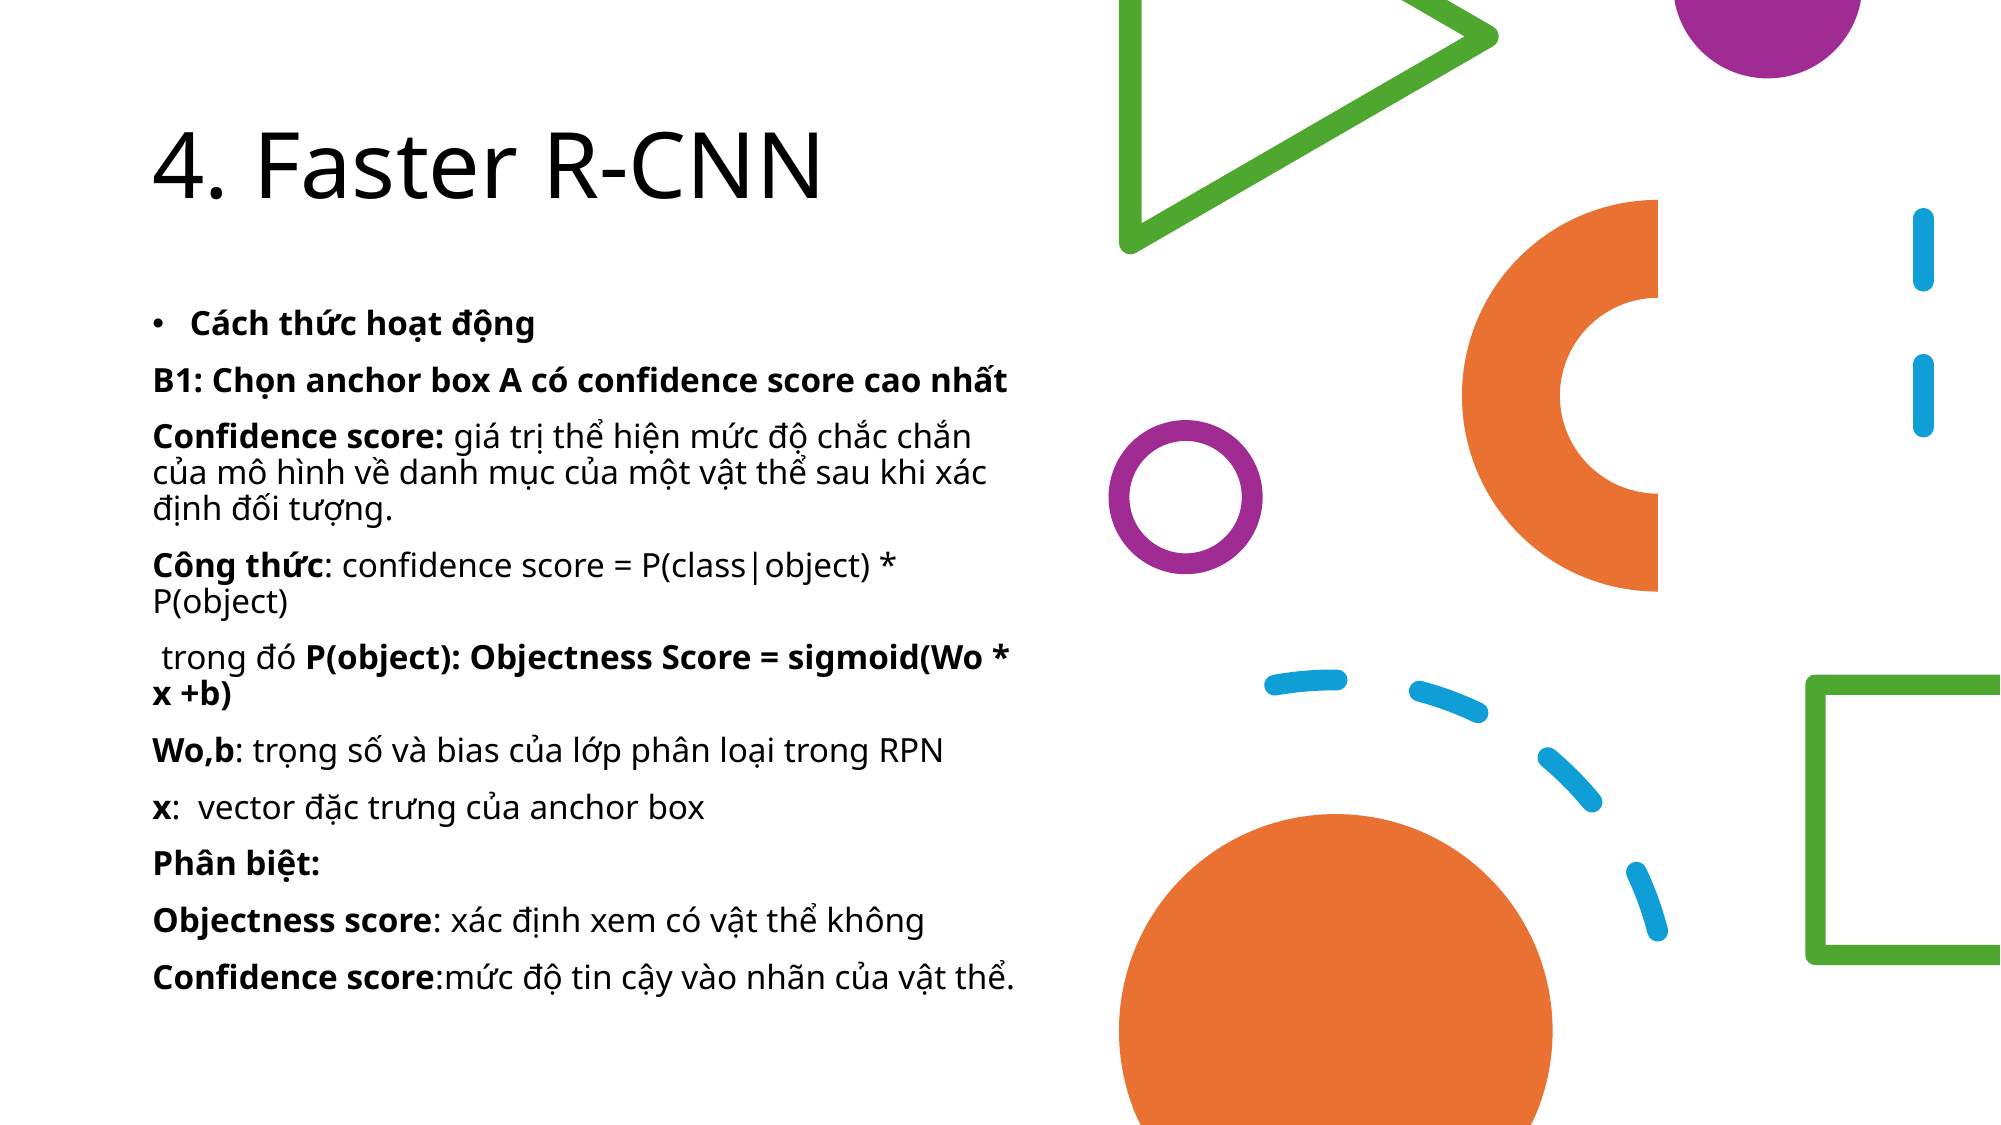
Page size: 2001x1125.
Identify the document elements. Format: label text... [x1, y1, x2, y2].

text_box [1117, 812, 1555, 1125]
text_box [1273, 678, 1665, 977]
text_box [1118, 0, 1499, 255]
text_box [1117, 428, 1254, 566]
text_box [1805, 674, 2000, 966]
list Cách thức hoạt động B1: Chọn anchor box A có confidence score cao nhất Confidence score: giá trị thể hiện mức độ chắc chắn của mô hình về danh mục của một vật thể sau khi xác định đối tượng. Công thức: confidence score = P(class|object) * P(object) trong đó P(object): Objectness Score = sigmoid(Wo * x +b) Wo,b: trọng số và bias của lớp phân loại trong RPN x: vector đặc trưng của anchor box Phân biệt: Objectness score: xác định xem có vật thể không Confidence score:mức độ tin cậy vào nhãn của vật thể. [137, 299, 1050, 1014]
title 4. Faster R-CNN [137, 59, 1050, 278]
text_box [0, 0, 2000, 1125]
text_box [1673, 0, 1863, 80]
text_box [1460, 198, 1660, 594]
